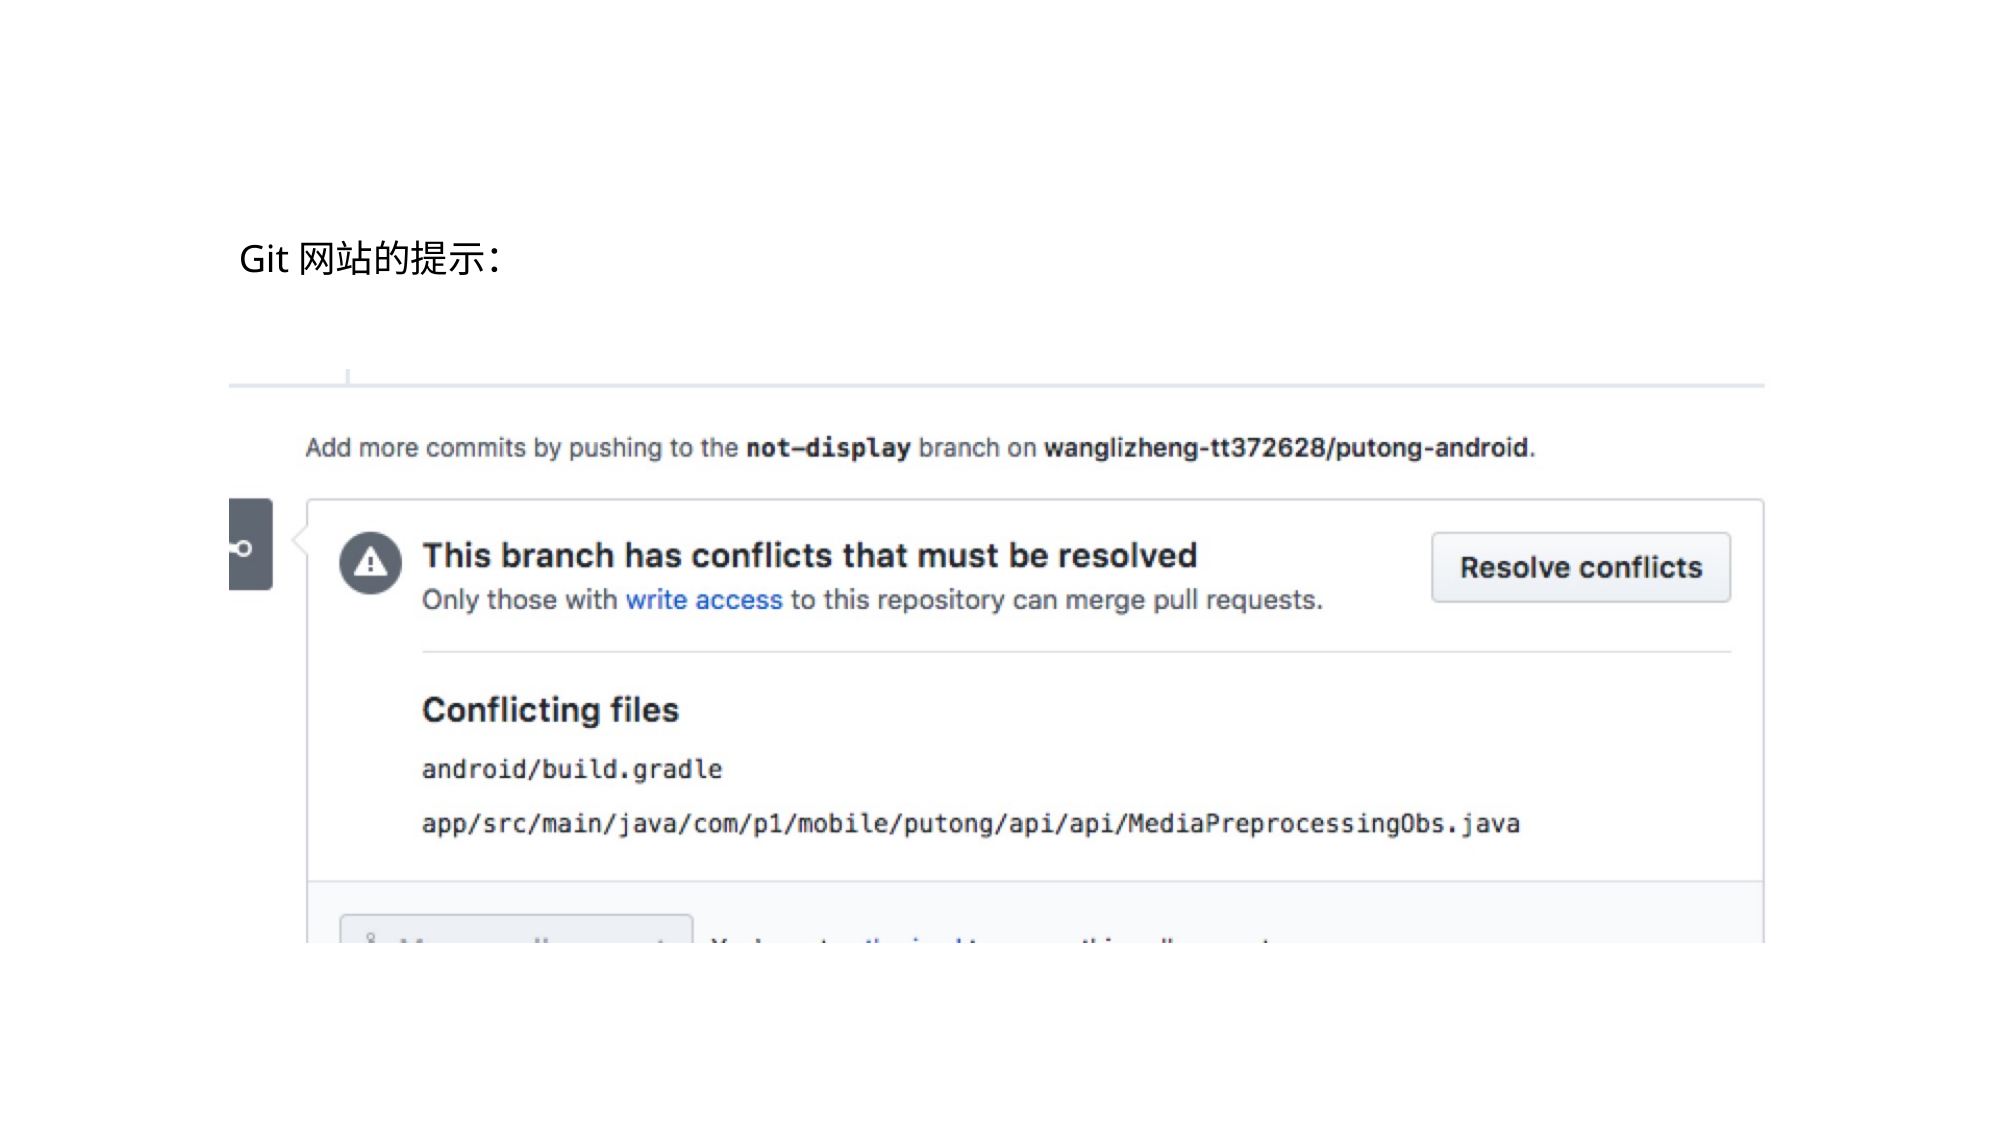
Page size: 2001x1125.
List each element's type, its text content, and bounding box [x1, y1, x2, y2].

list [229, 369, 1771, 943]
text_box Git网站的提示： [223, 227, 538, 288]
